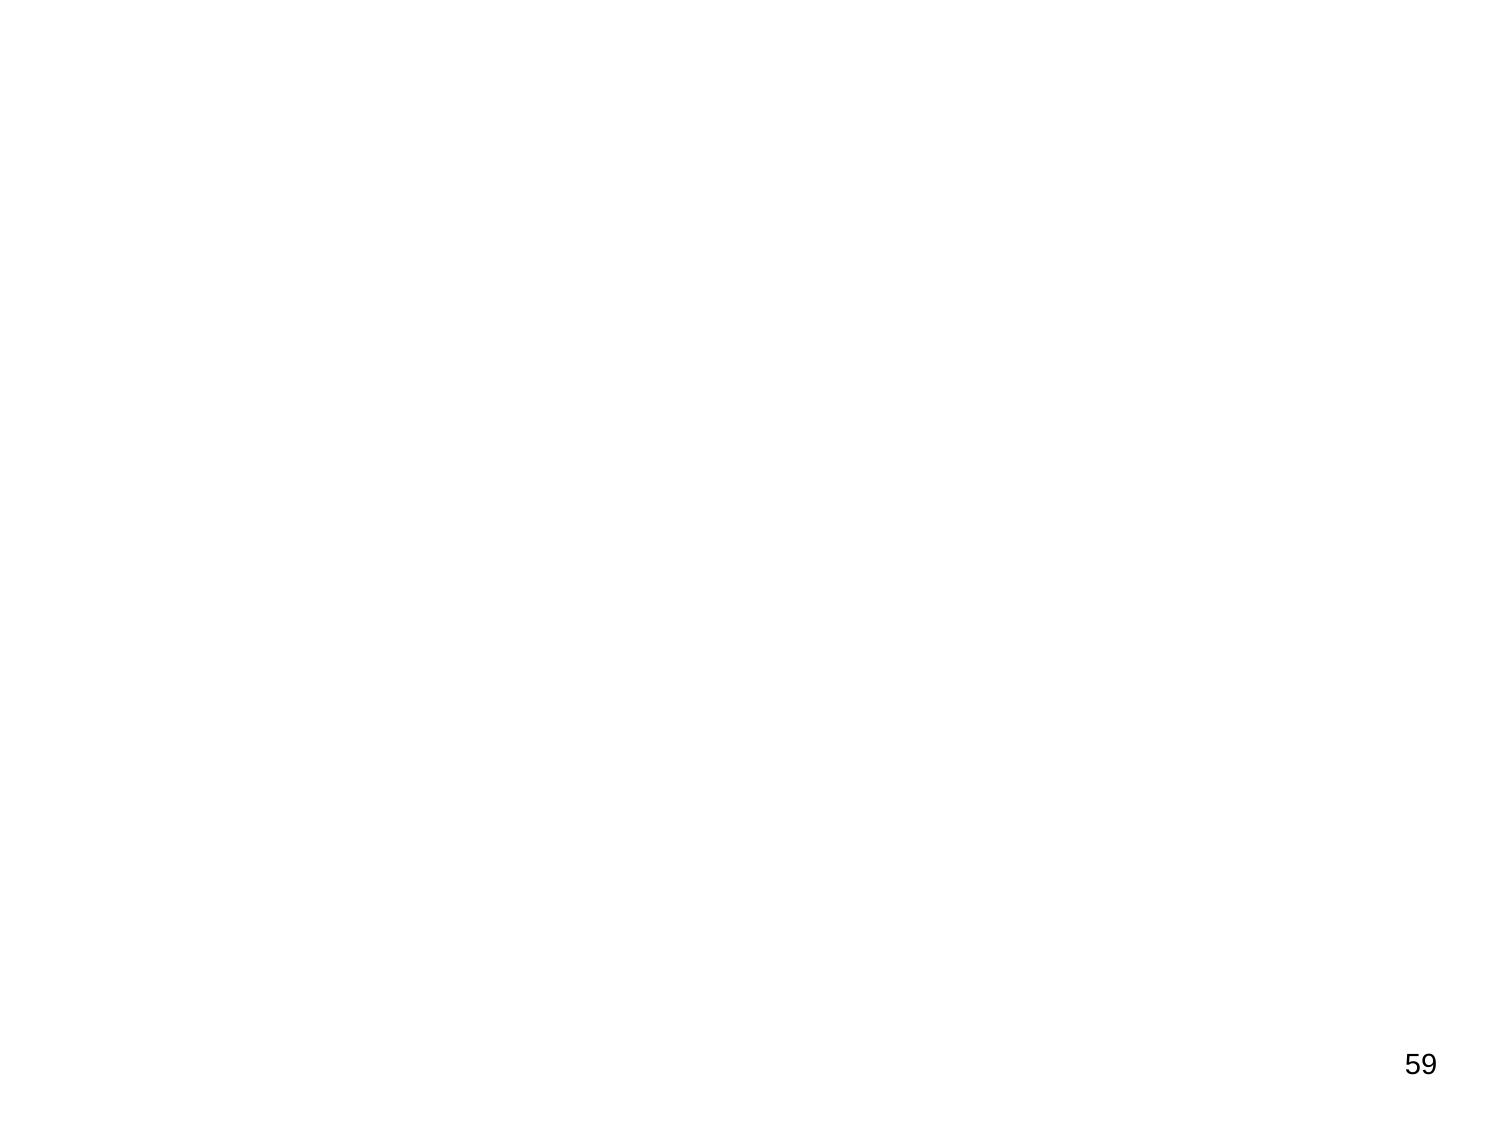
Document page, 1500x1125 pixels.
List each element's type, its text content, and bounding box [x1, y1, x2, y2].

slide_number 59 [1389, 1019, 1480, 1106]
